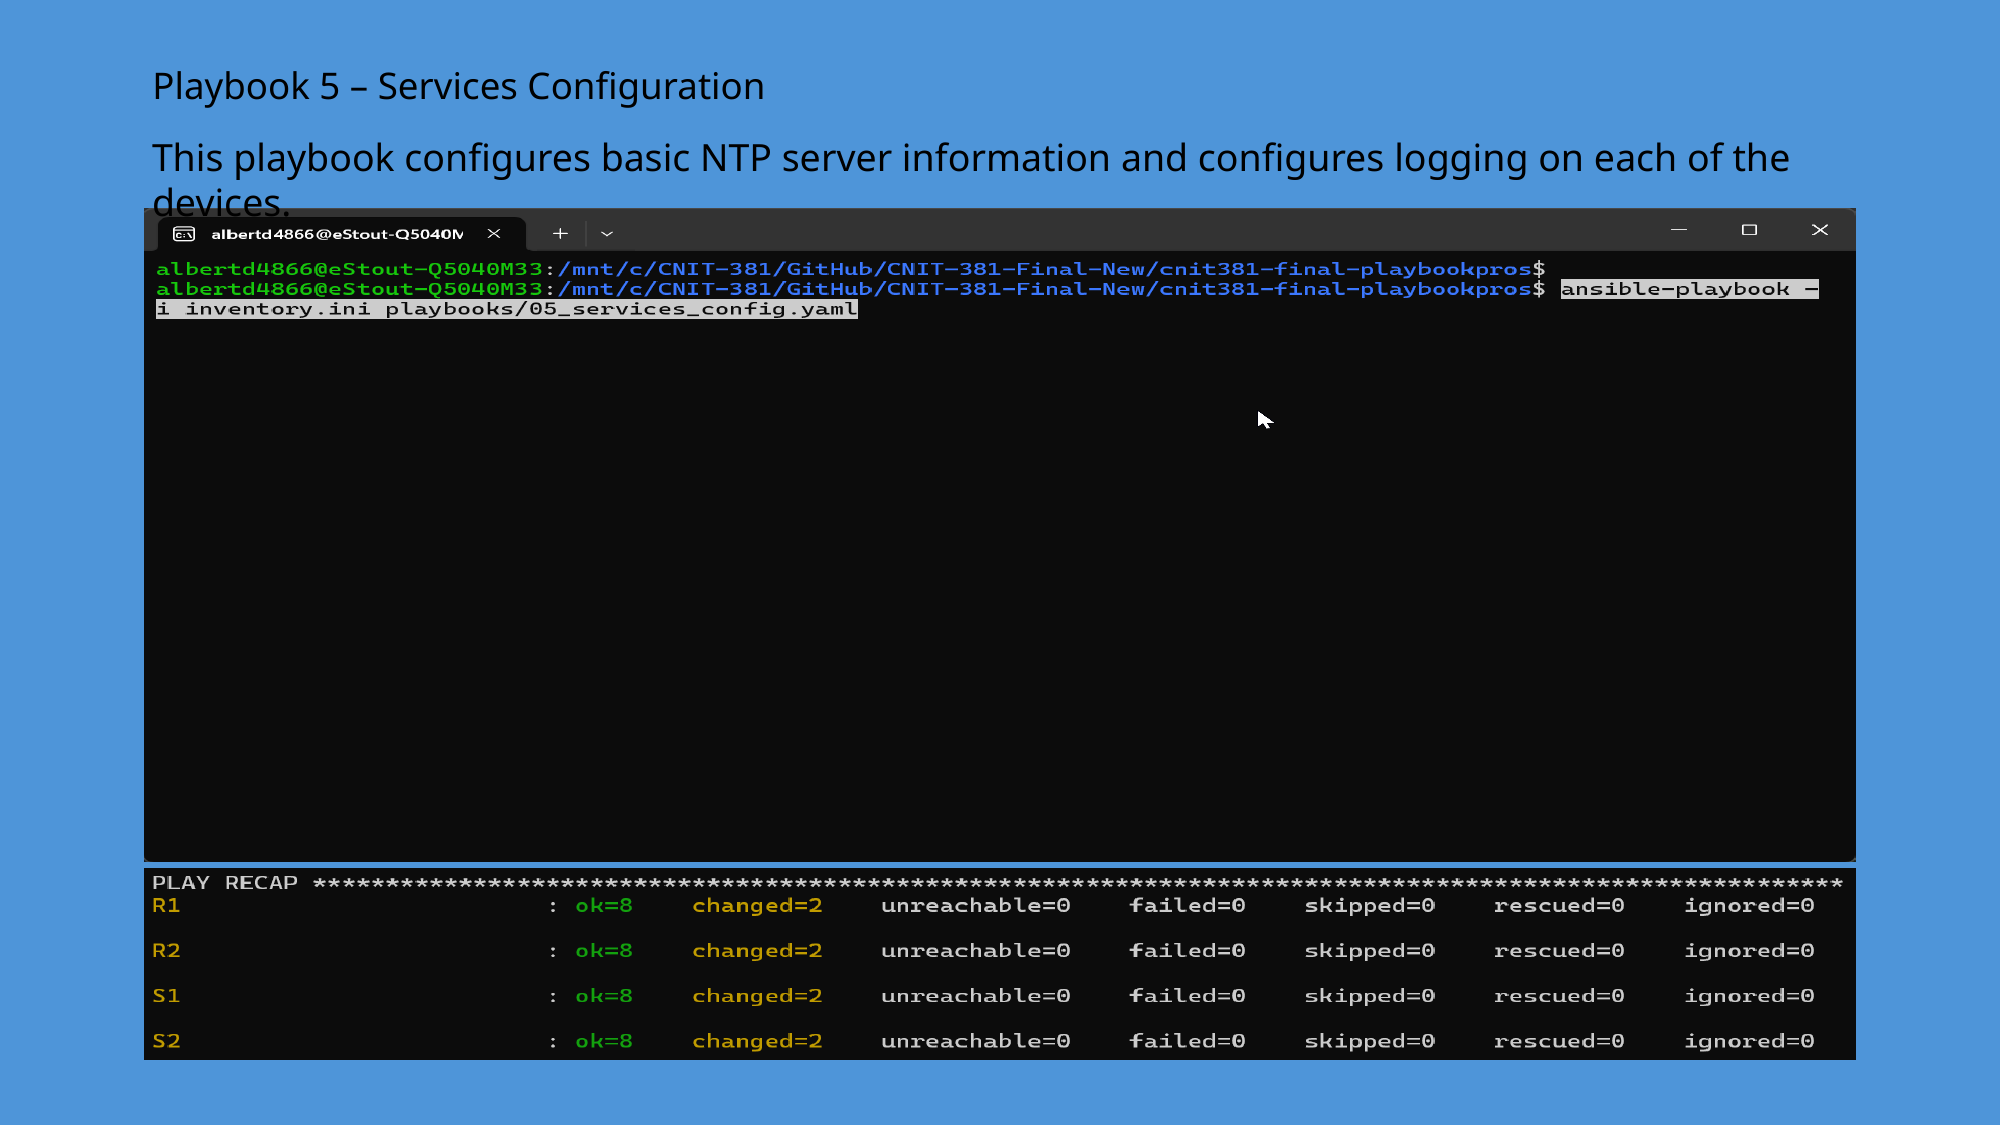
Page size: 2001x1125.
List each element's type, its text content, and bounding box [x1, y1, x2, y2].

picture [143, 868, 1857, 1061]
text_box This playbook configures basic NTP server information and configures logging on each of the devices. [137, 126, 1863, 277]
picture [143, 208, 1857, 863]
title Playbook 5 – Services Configuration [137, 59, 1863, 116]
